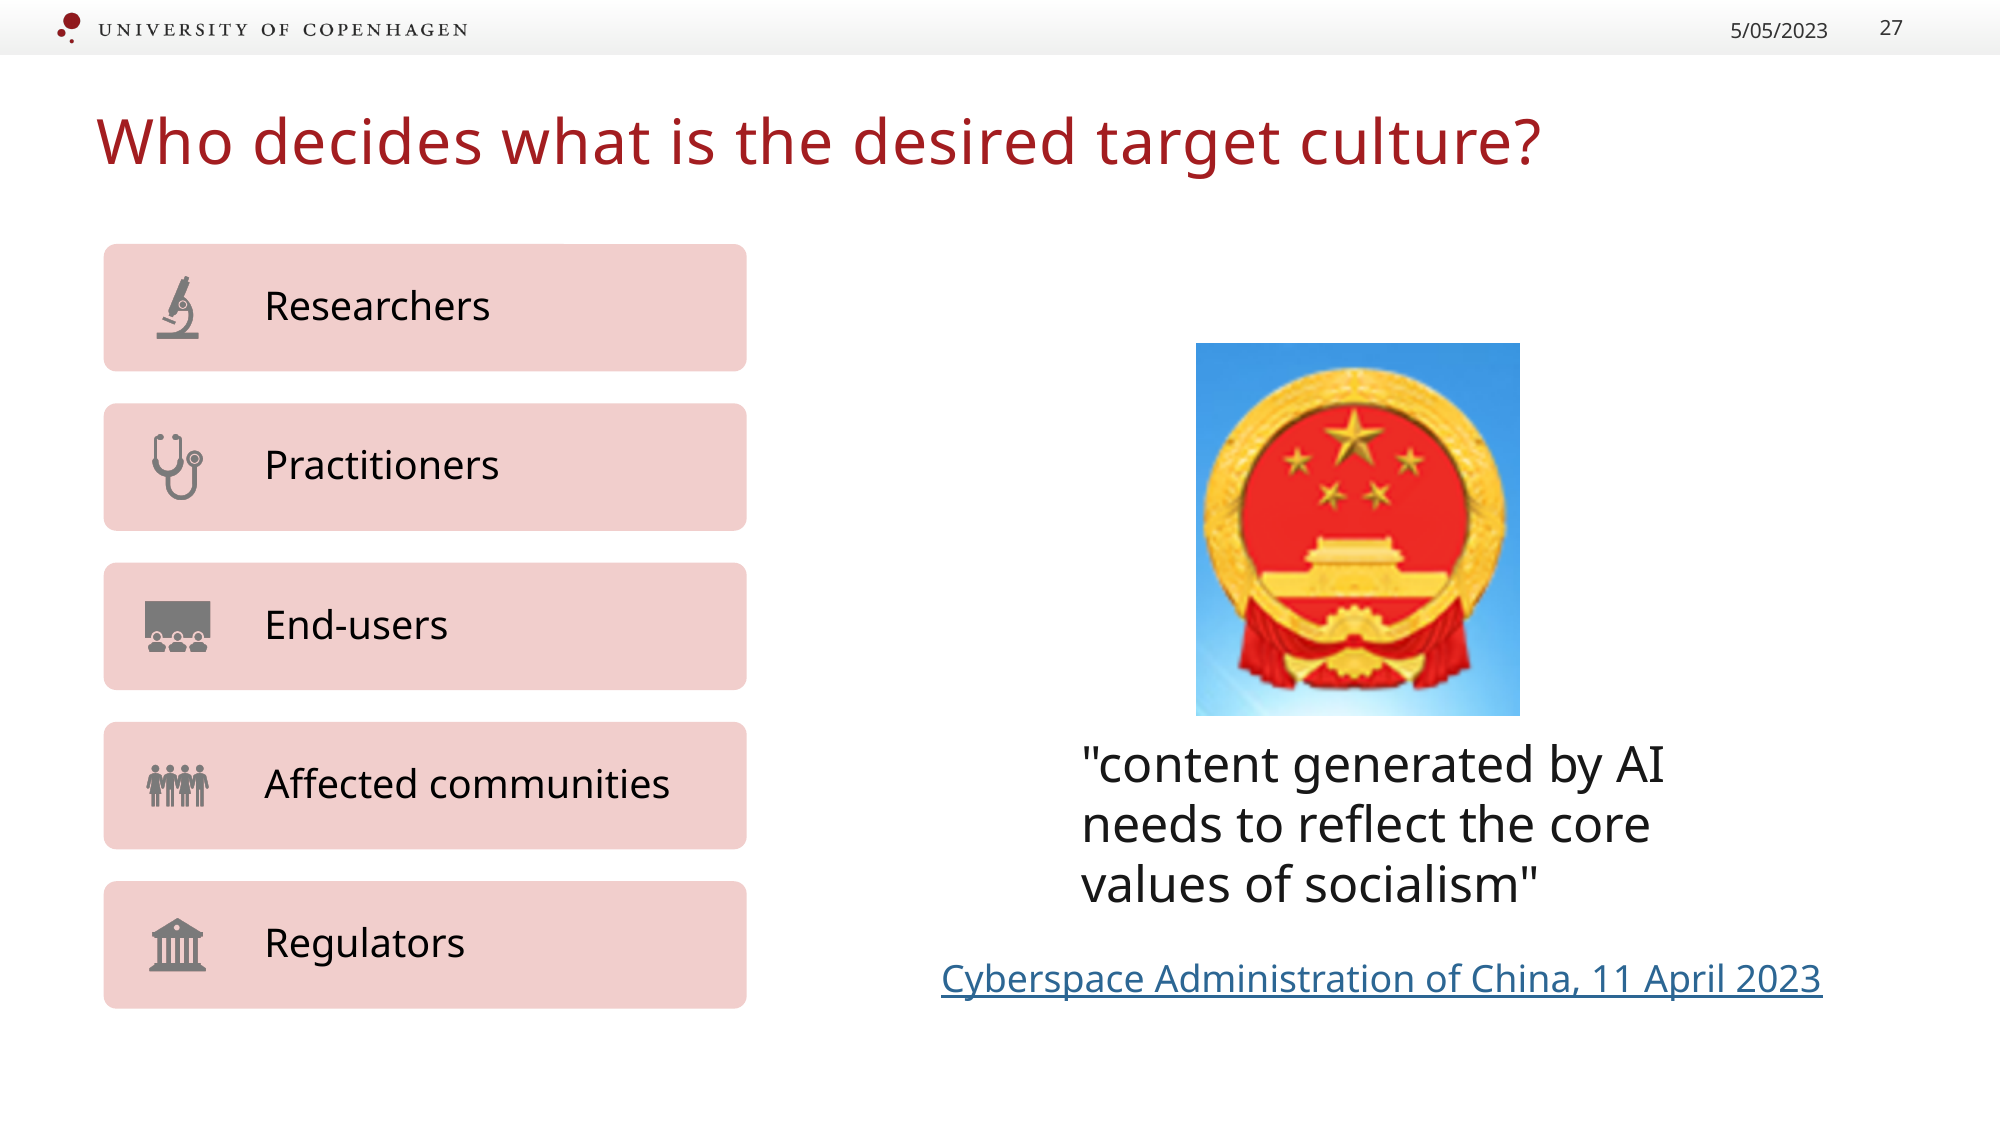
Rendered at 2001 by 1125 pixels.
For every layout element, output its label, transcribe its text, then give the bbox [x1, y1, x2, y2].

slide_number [1694, 14, 1829, 43]
picture [1196, 343, 1520, 716]
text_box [103, 243, 747, 1010]
text_box Cyberspace Administration of China, 11 April 2023 [941, 954, 1833, 1006]
text_box "content generated by AI needs to reflect the core values of socialism" [1081, 732, 1761, 913]
title Who decides what is the desired target culture? [96, 101, 1904, 244]
slide_number 27 [1840, 14, 1904, 43]
picture [92, 15, 475, 42]
